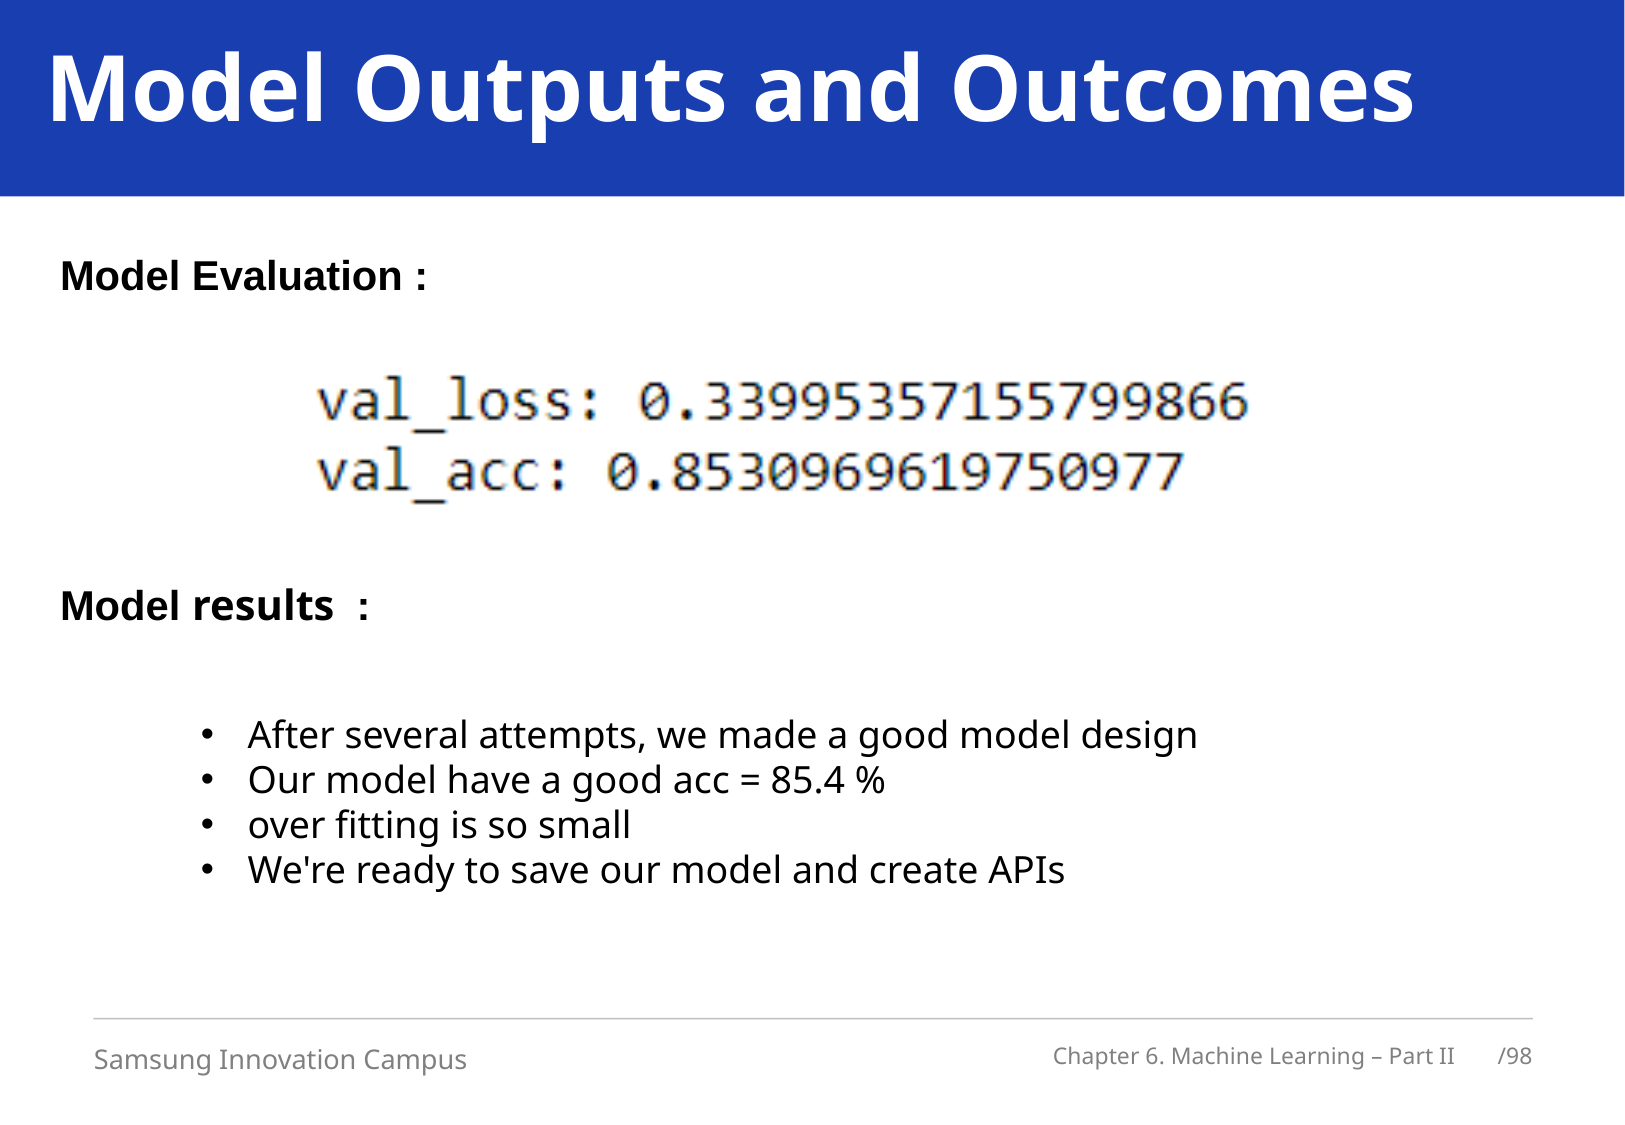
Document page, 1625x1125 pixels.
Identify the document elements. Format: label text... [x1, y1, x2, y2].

text_box Model Evaluation : [45, 241, 842, 307]
text_box After several attempts, we made a good model design Our model have a good acc = 85.4 % over fitting is so small We're ready to save our model and create APIs [186, 703, 1439, 899]
picture [254, 347, 1429, 566]
text_box Model results : [45, 570, 842, 636]
title Model Outputs and Outcomes [45, 102, 1508, 290]
